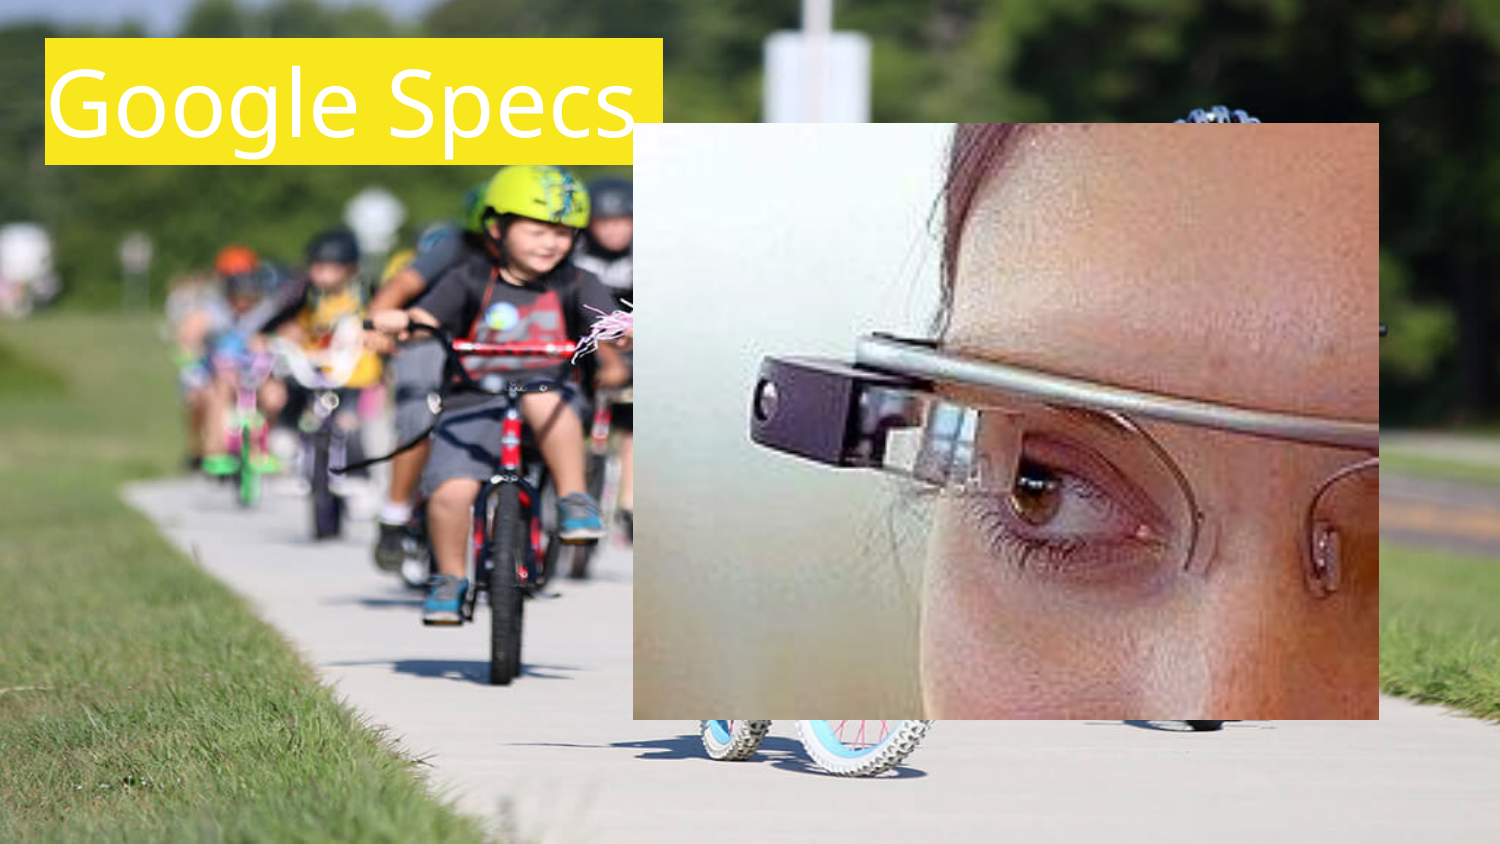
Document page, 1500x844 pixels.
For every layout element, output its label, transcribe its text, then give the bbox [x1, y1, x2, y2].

picture [0, 0, 1500, 844]
title Google Specs [30, 28, 1445, 658]
